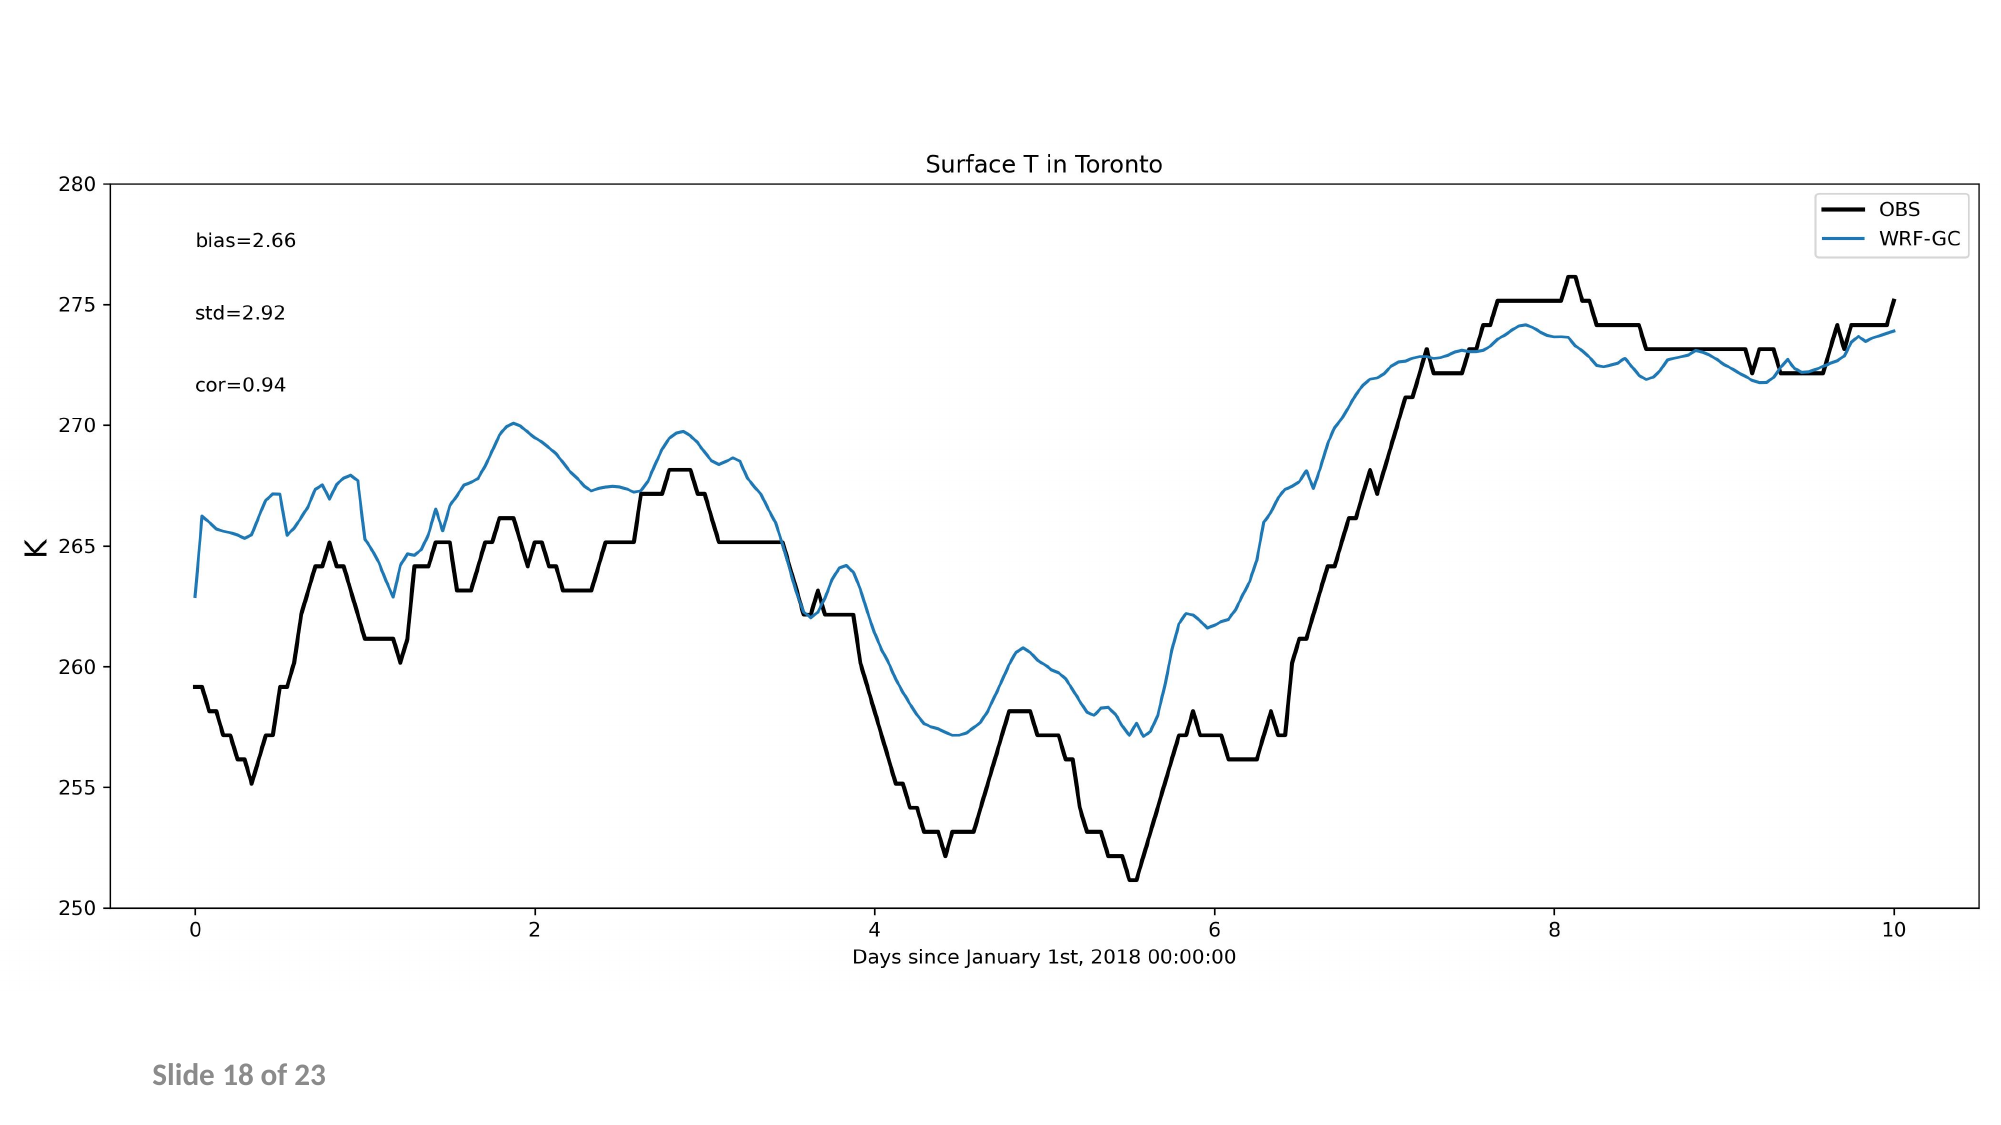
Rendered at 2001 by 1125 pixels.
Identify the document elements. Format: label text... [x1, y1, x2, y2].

picture [0, 133, 2000, 991]
slide_number Slide 18 of 23 [137, 1042, 588, 1103]
